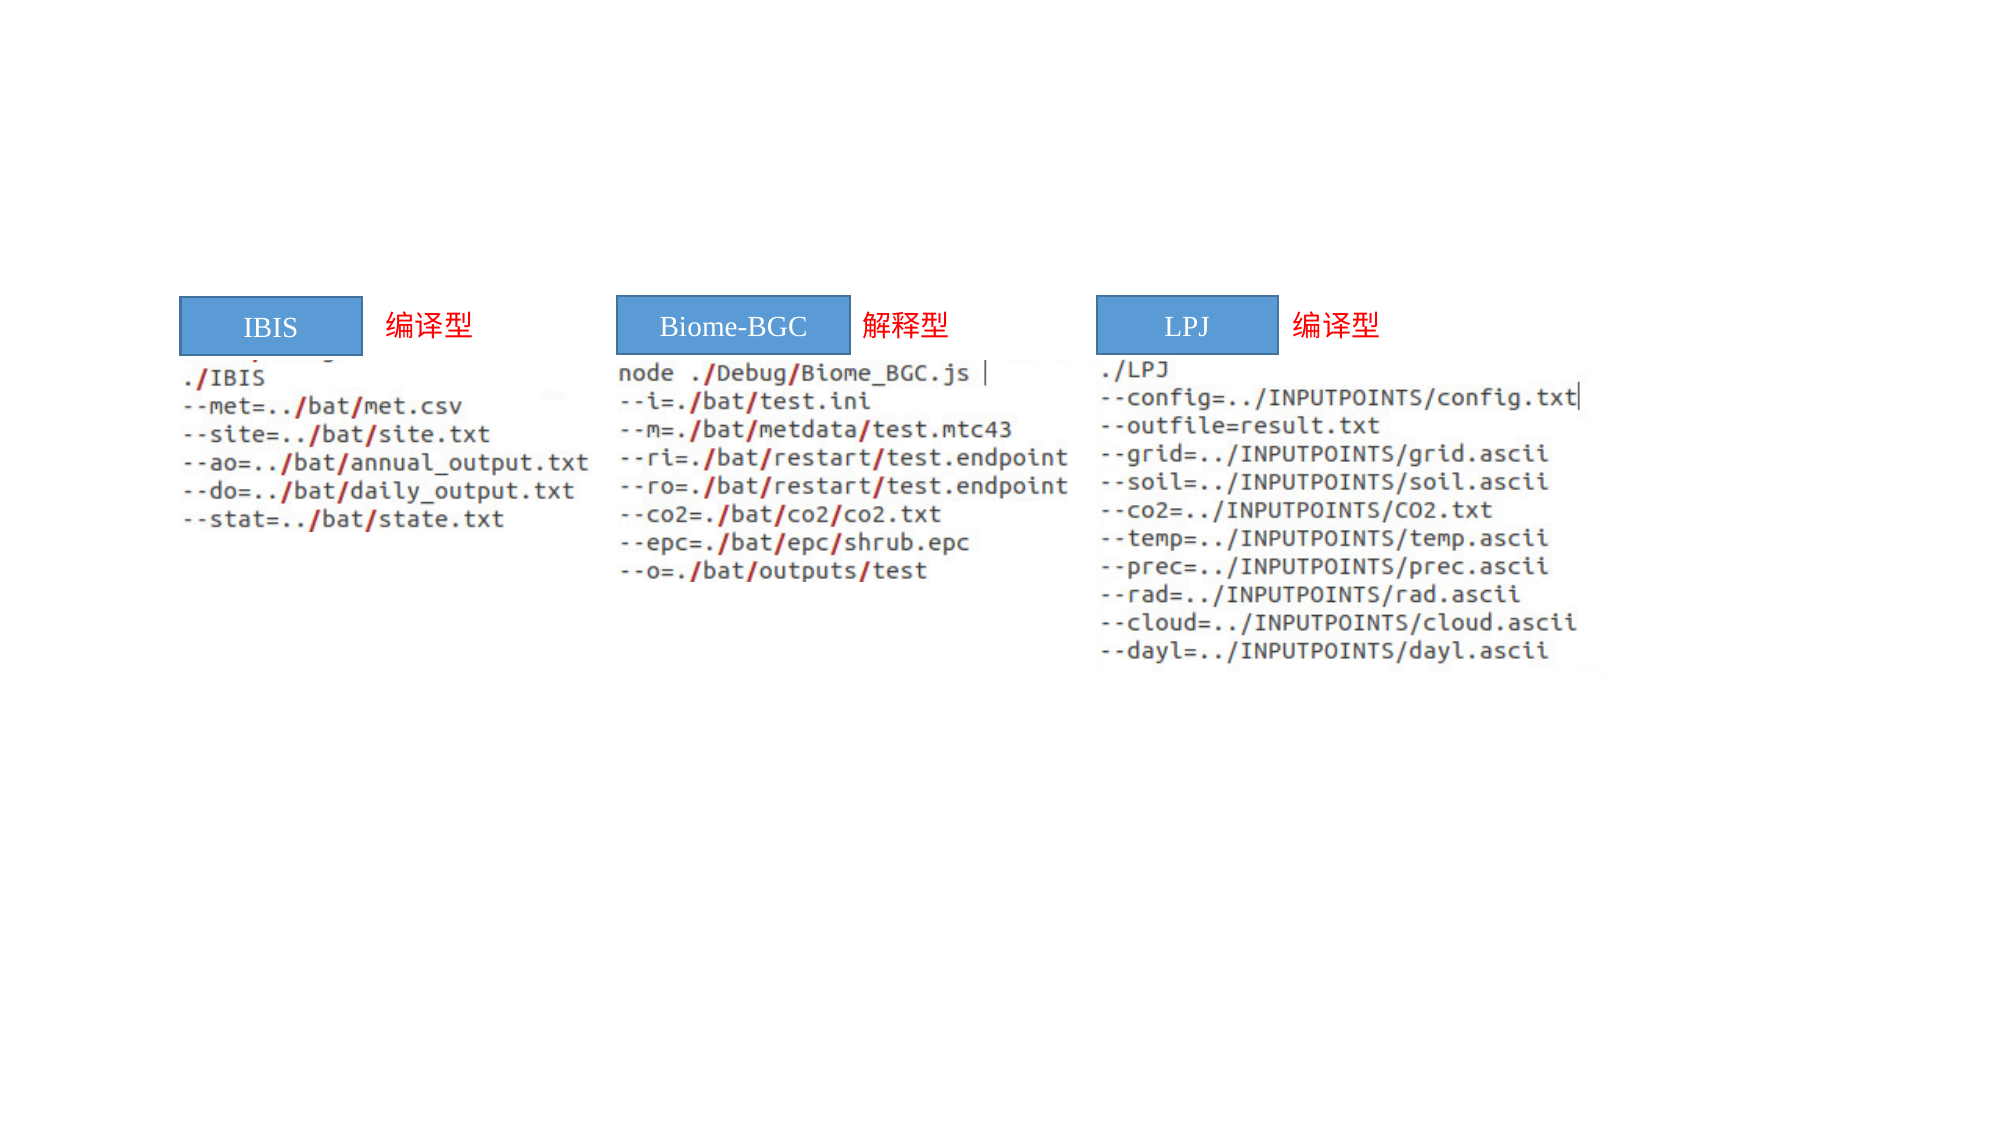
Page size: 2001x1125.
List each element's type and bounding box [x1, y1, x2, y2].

text_box [180, 296, 1608, 676]
